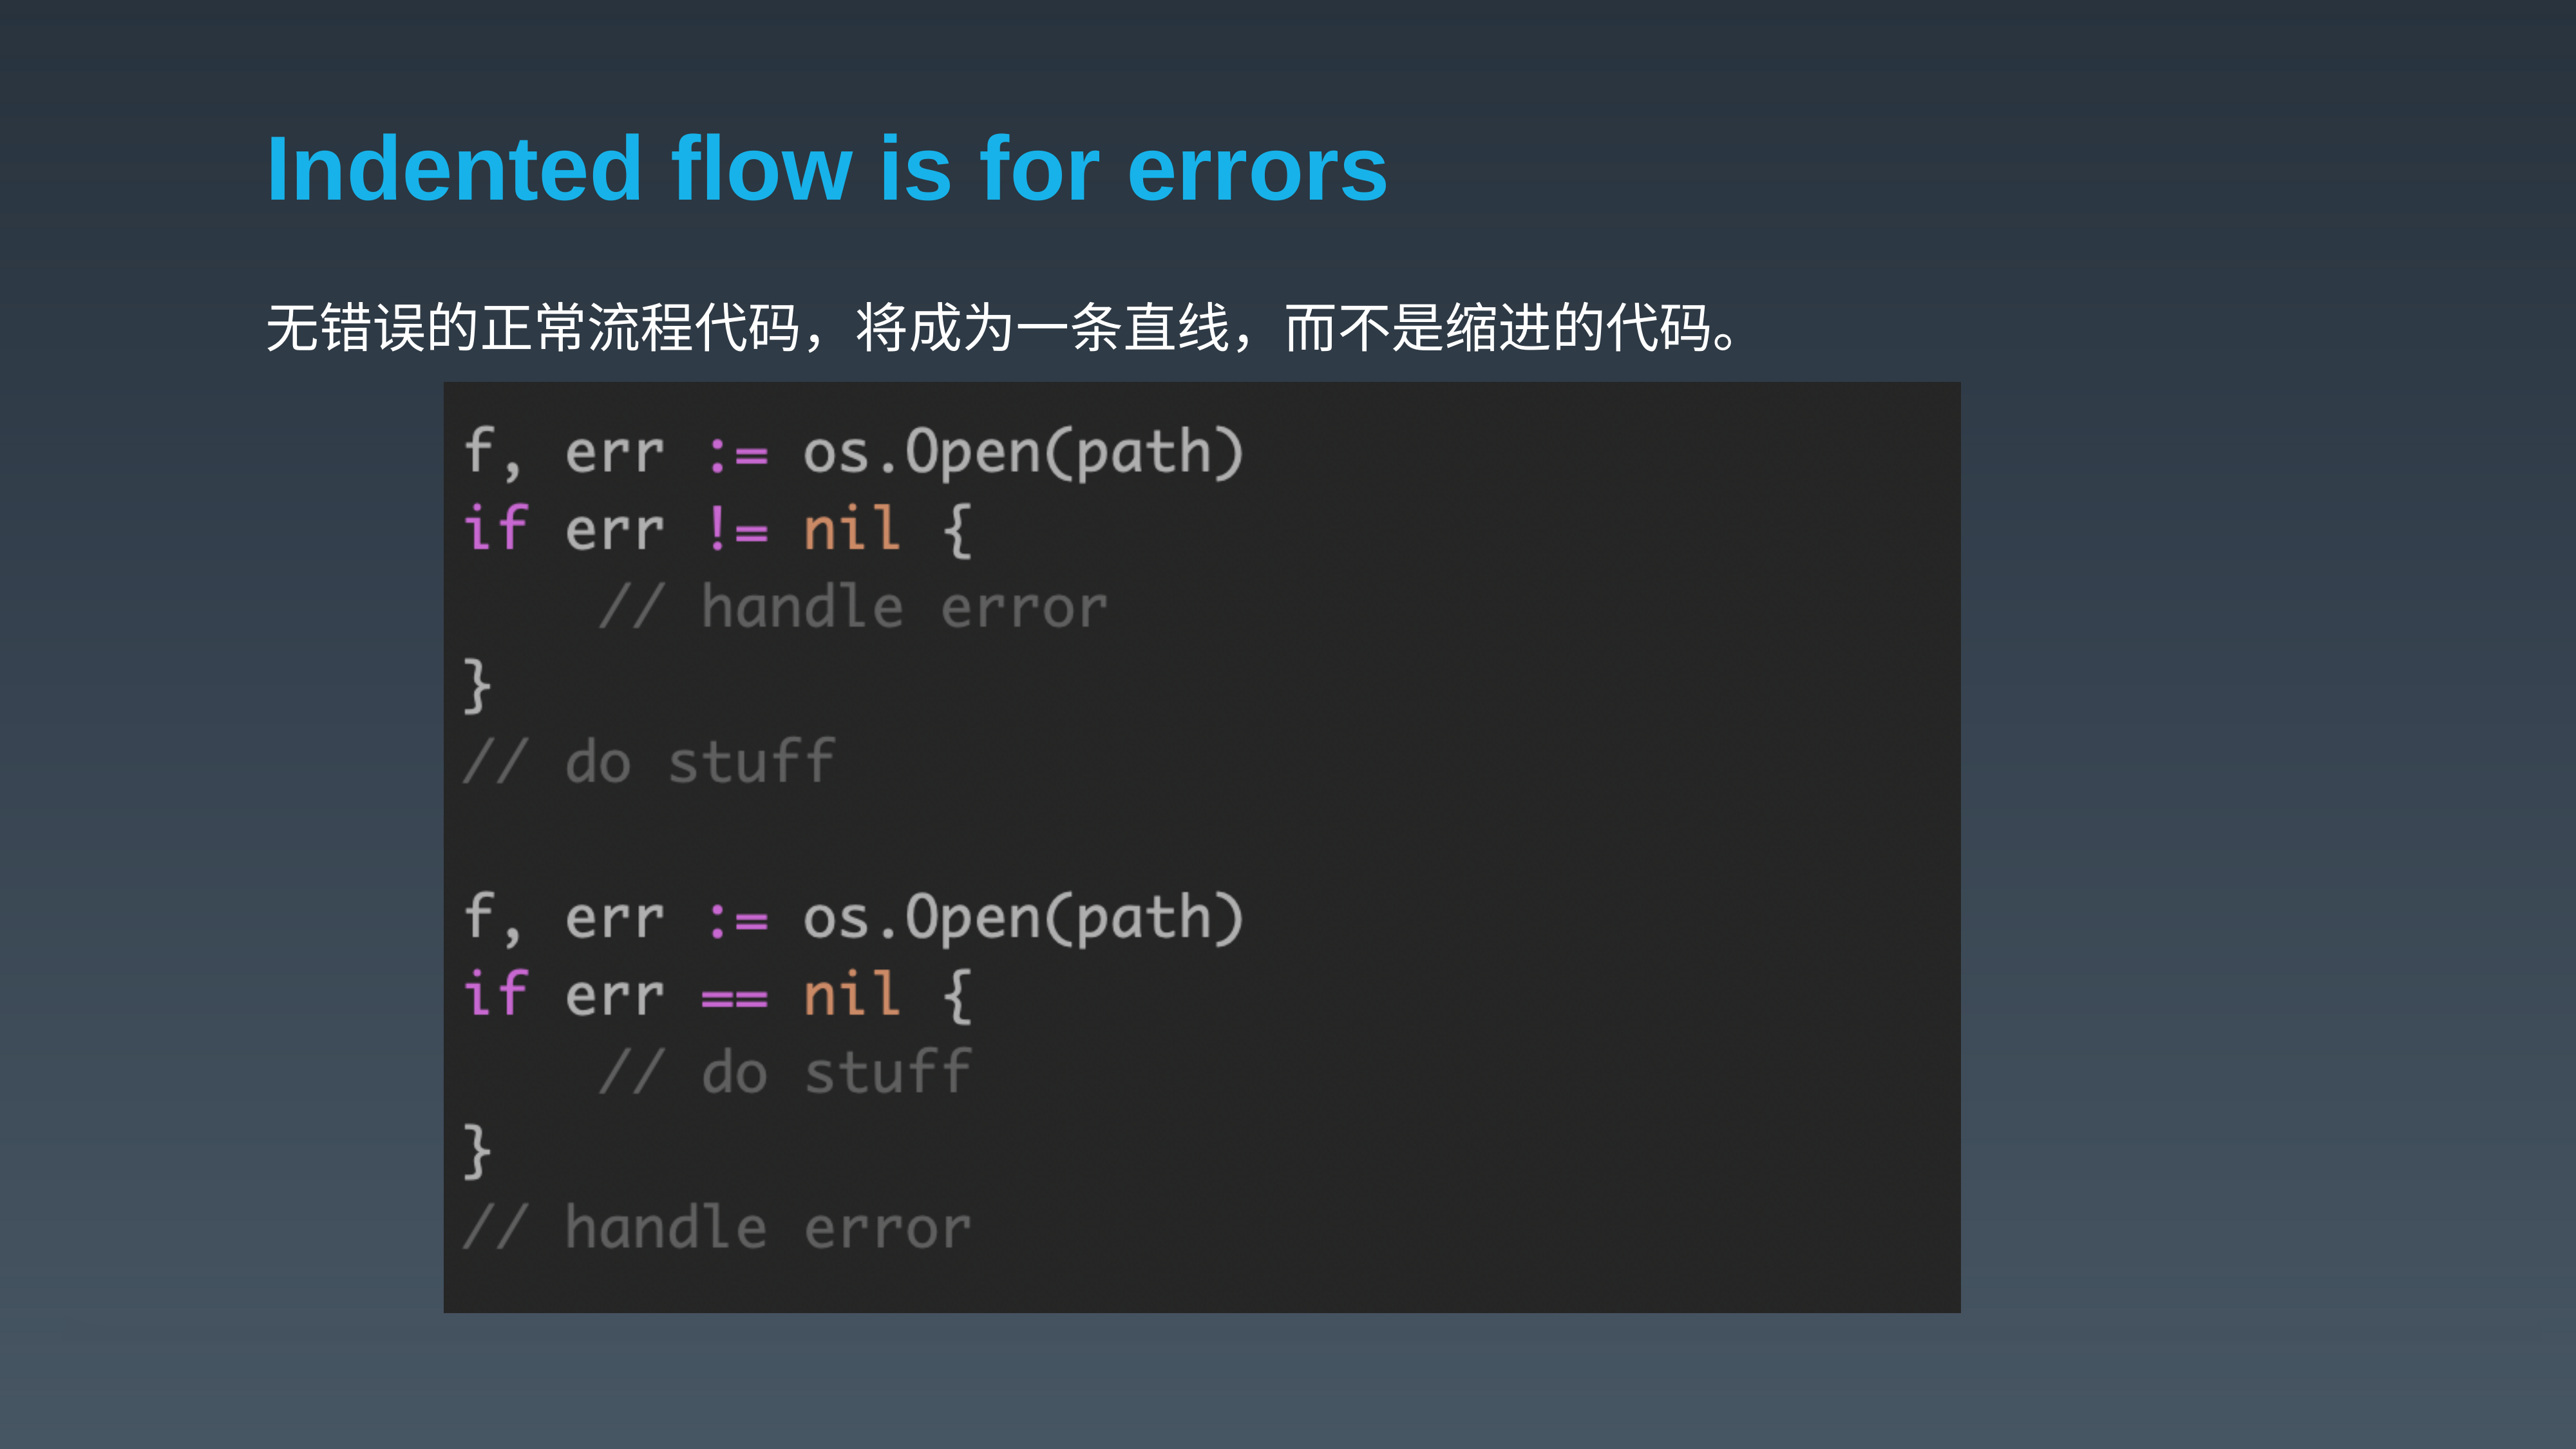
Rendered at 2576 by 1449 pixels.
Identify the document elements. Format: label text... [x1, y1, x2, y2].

list 无错误的正常流程代码，将成为一条直线，而不是缩进的代码。 [260, 288, 2316, 1407]
title Indented flow is for errors [260, 103, 2316, 243]
picture [0, 0, 2576, 1449]
